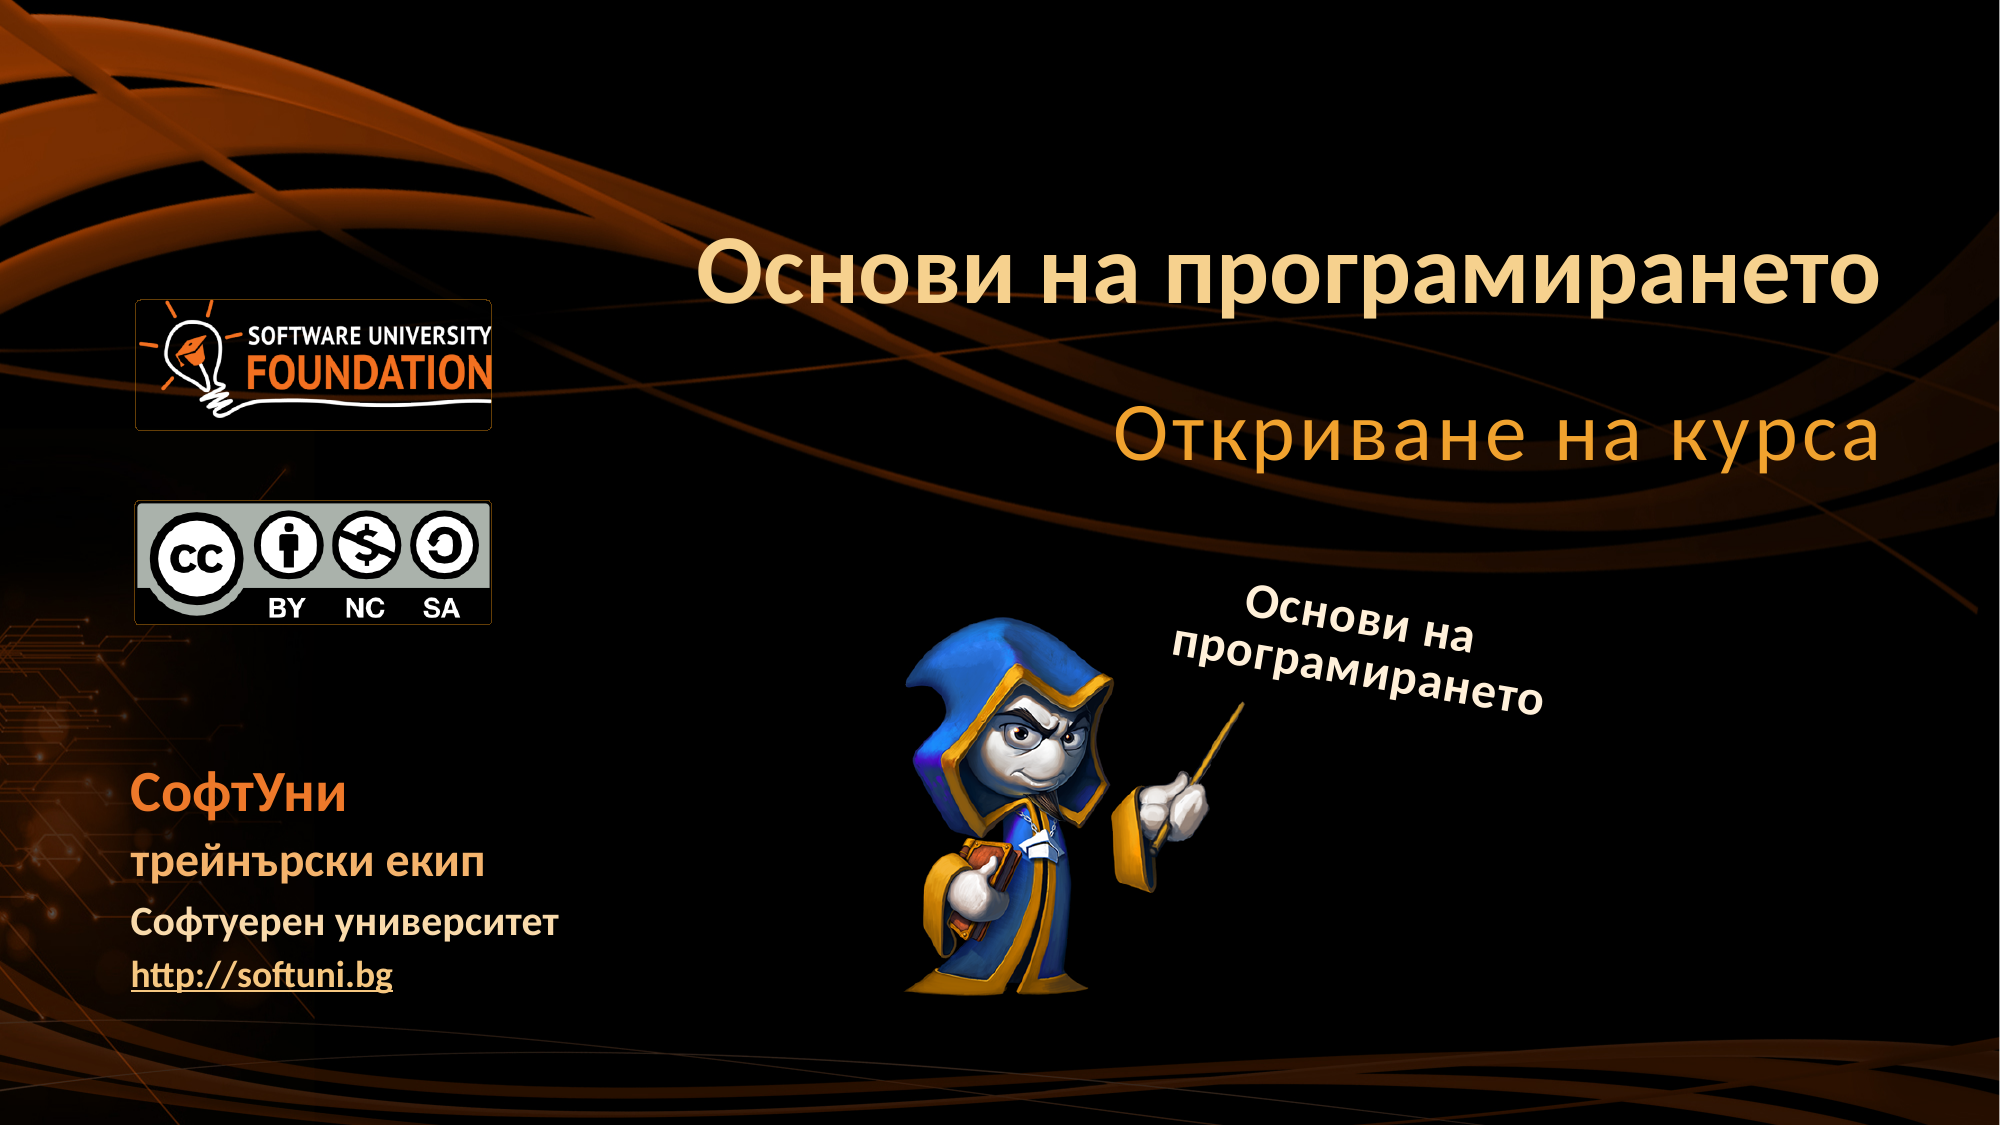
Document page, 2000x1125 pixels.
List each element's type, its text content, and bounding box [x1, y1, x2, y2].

list трейнърски екип [124, 819, 648, 886]
list СофтУни [124, 742, 648, 819]
text_box Основи на програмирането [1161, 554, 1573, 738]
list http://softuni.bg [124, 942, 648, 1000]
list Софтуерен университет [124, 886, 648, 942]
picture [0, 0, 2000, 1125]
title Основи на програмирането [587, 174, 1883, 368]
subtitle Откриване на курса [671, 372, 1883, 513]
